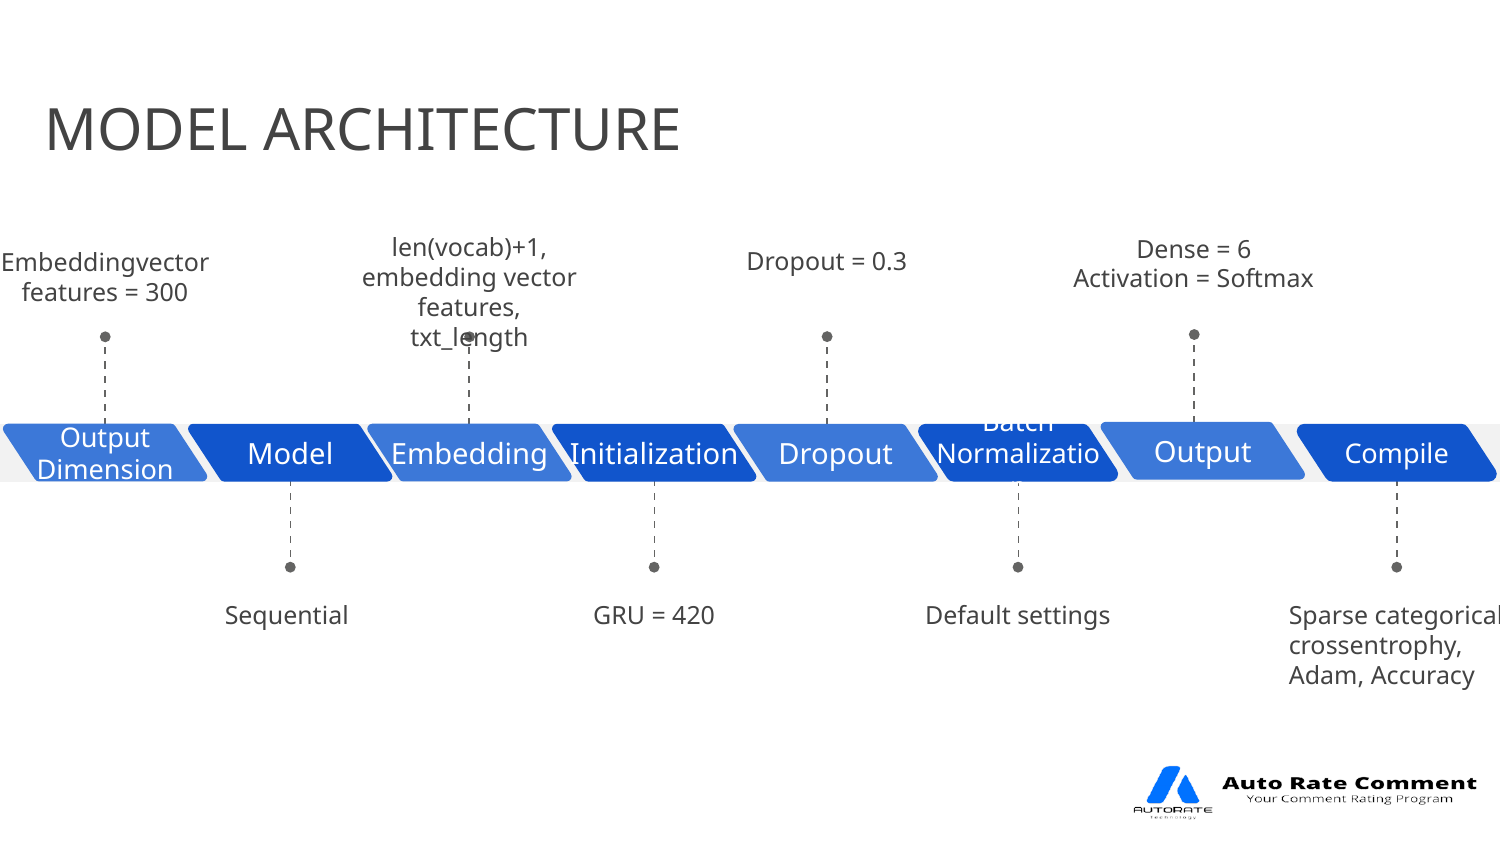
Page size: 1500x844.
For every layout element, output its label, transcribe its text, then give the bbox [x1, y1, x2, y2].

picture [979, 713, 1477, 844]
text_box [167, 423, 414, 674]
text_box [1273, 423, 1500, 674]
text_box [346, 215, 593, 482]
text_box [894, 423, 1142, 674]
title MODEL ARCHITECTURE [29, 88, 1297, 167]
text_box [530, 423, 778, 674]
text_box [1054, 217, 1334, 480]
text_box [703, 230, 951, 482]
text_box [0, 230, 229, 482]
